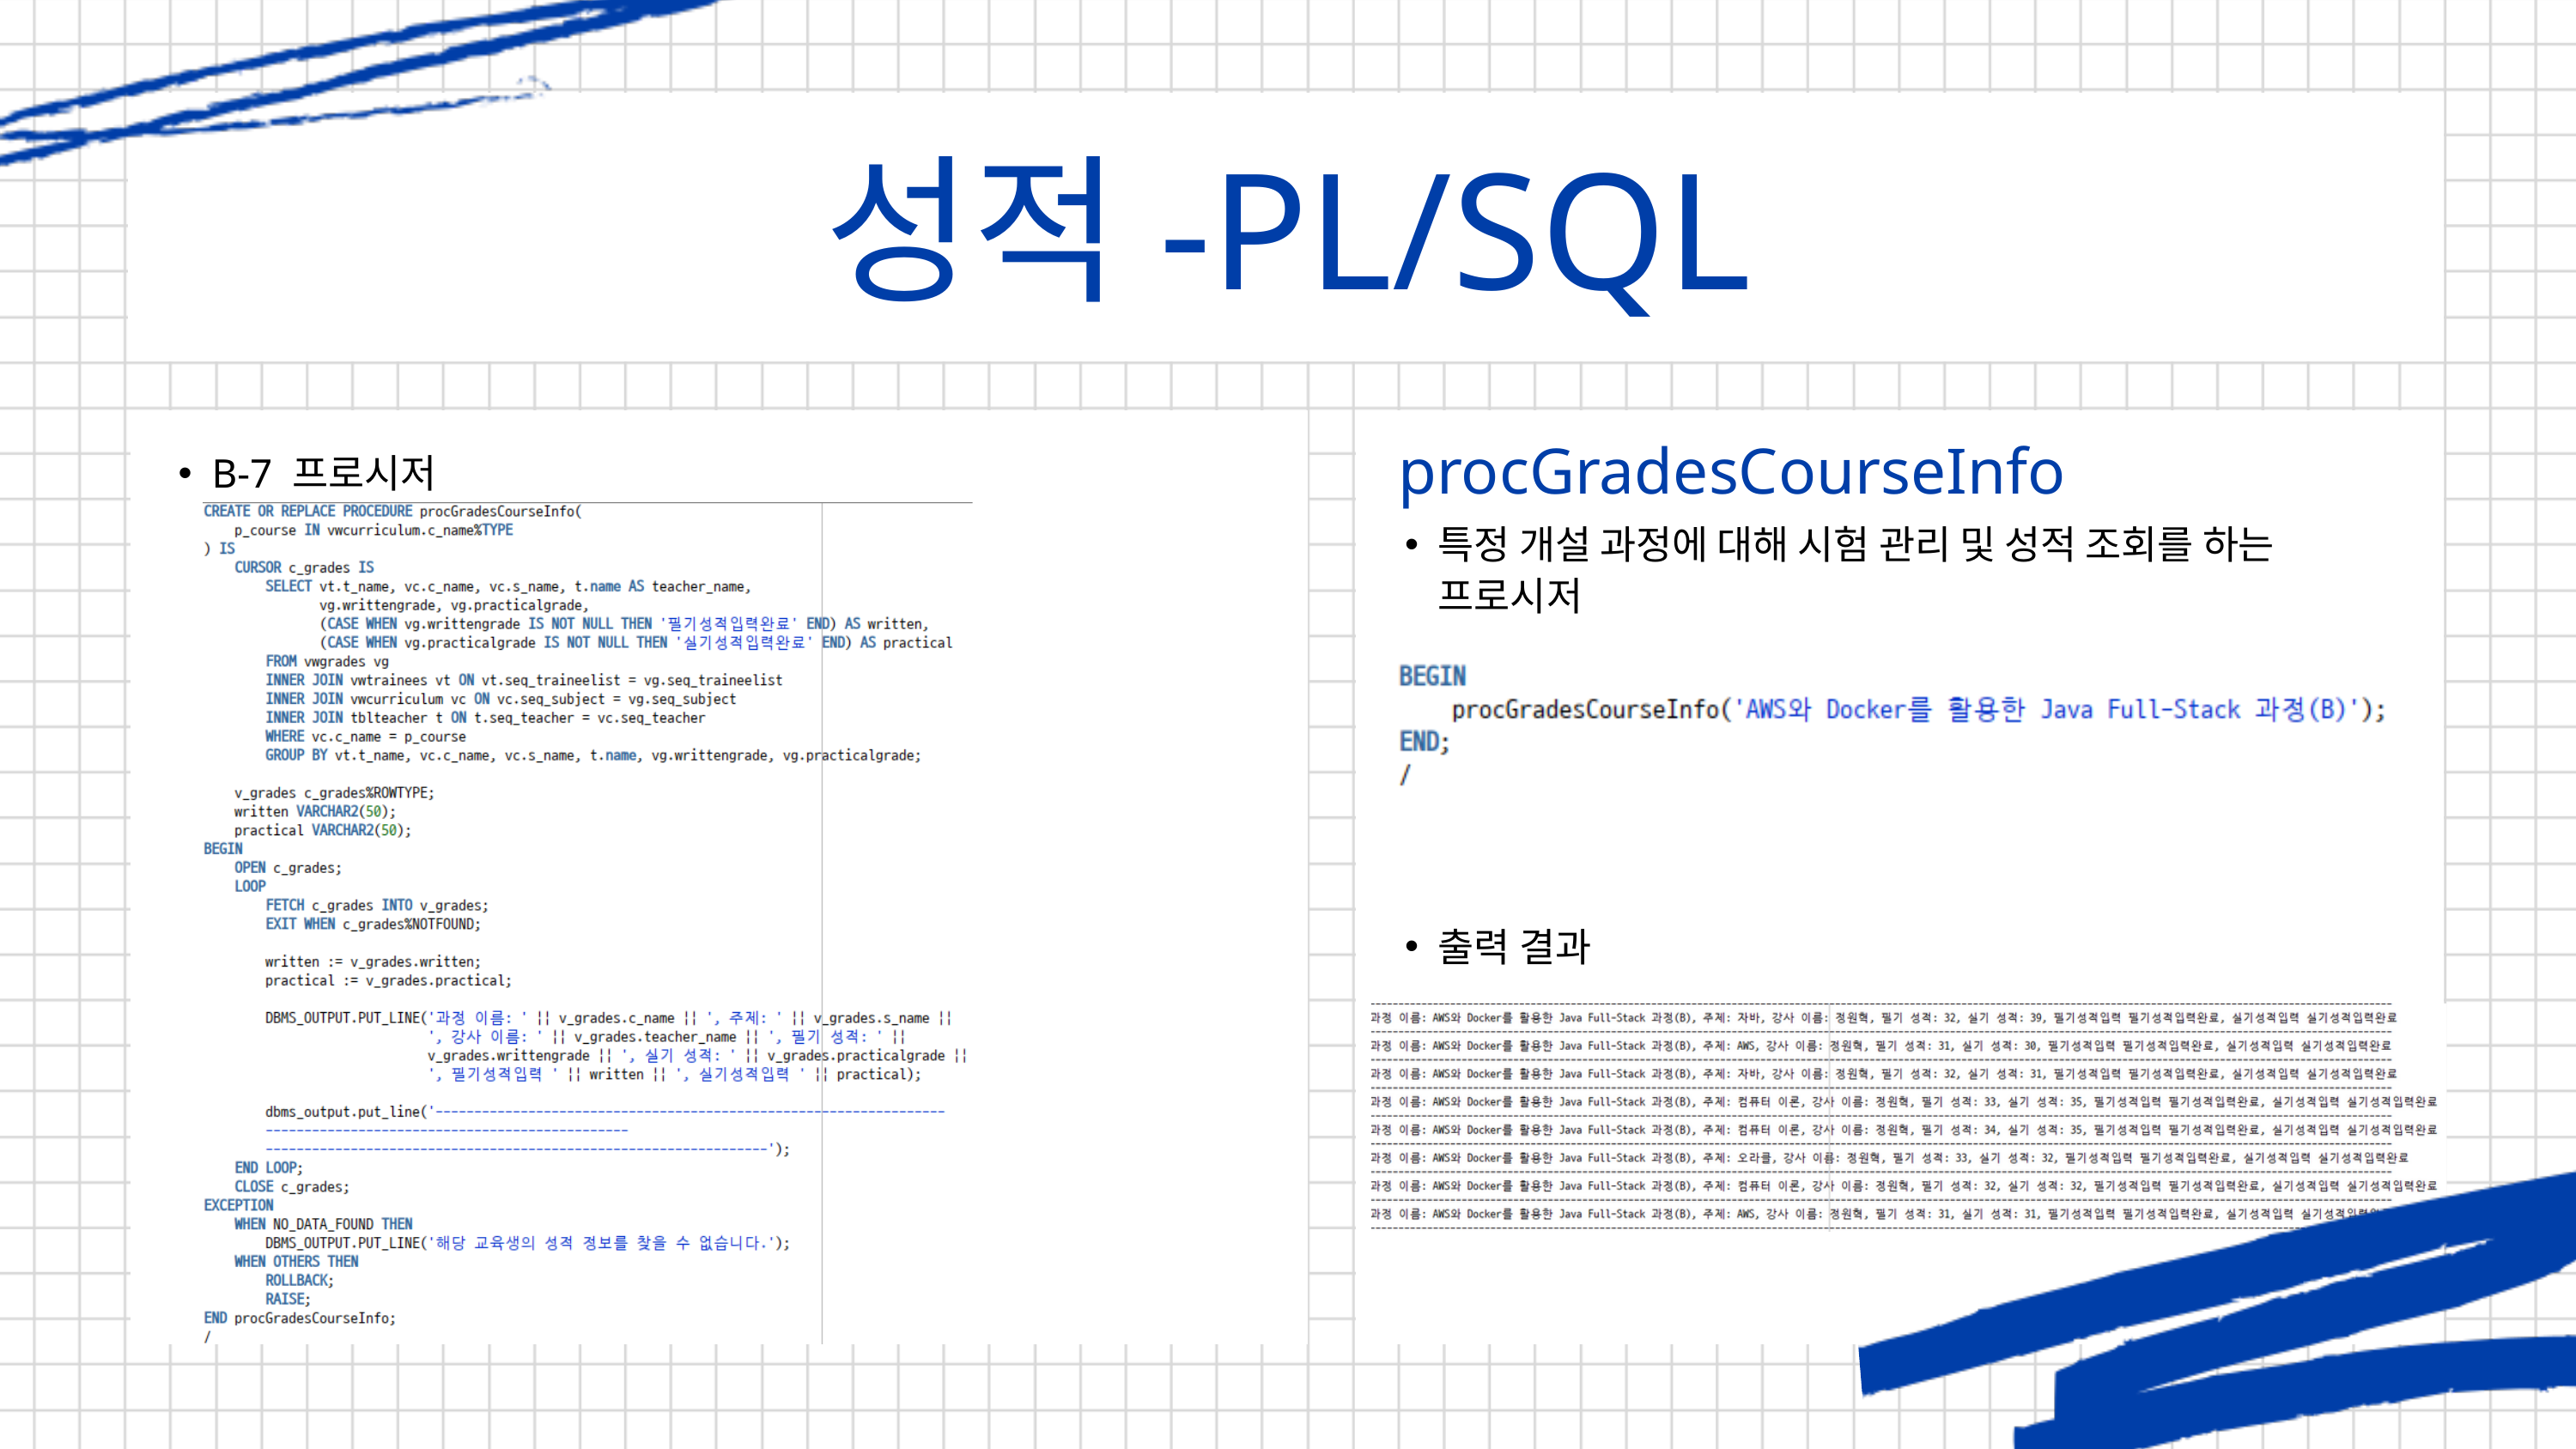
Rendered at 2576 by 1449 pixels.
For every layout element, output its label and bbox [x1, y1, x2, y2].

text_box [130, 409, 1309, 1345]
text_box [0, 0, 2576, 1449]
text_box [127, 92, 2445, 361]
text_box [1355, 409, 2445, 1345]
text_box [1858, 1161, 2576, 1449]
text_box [0, 0, 769, 208]
